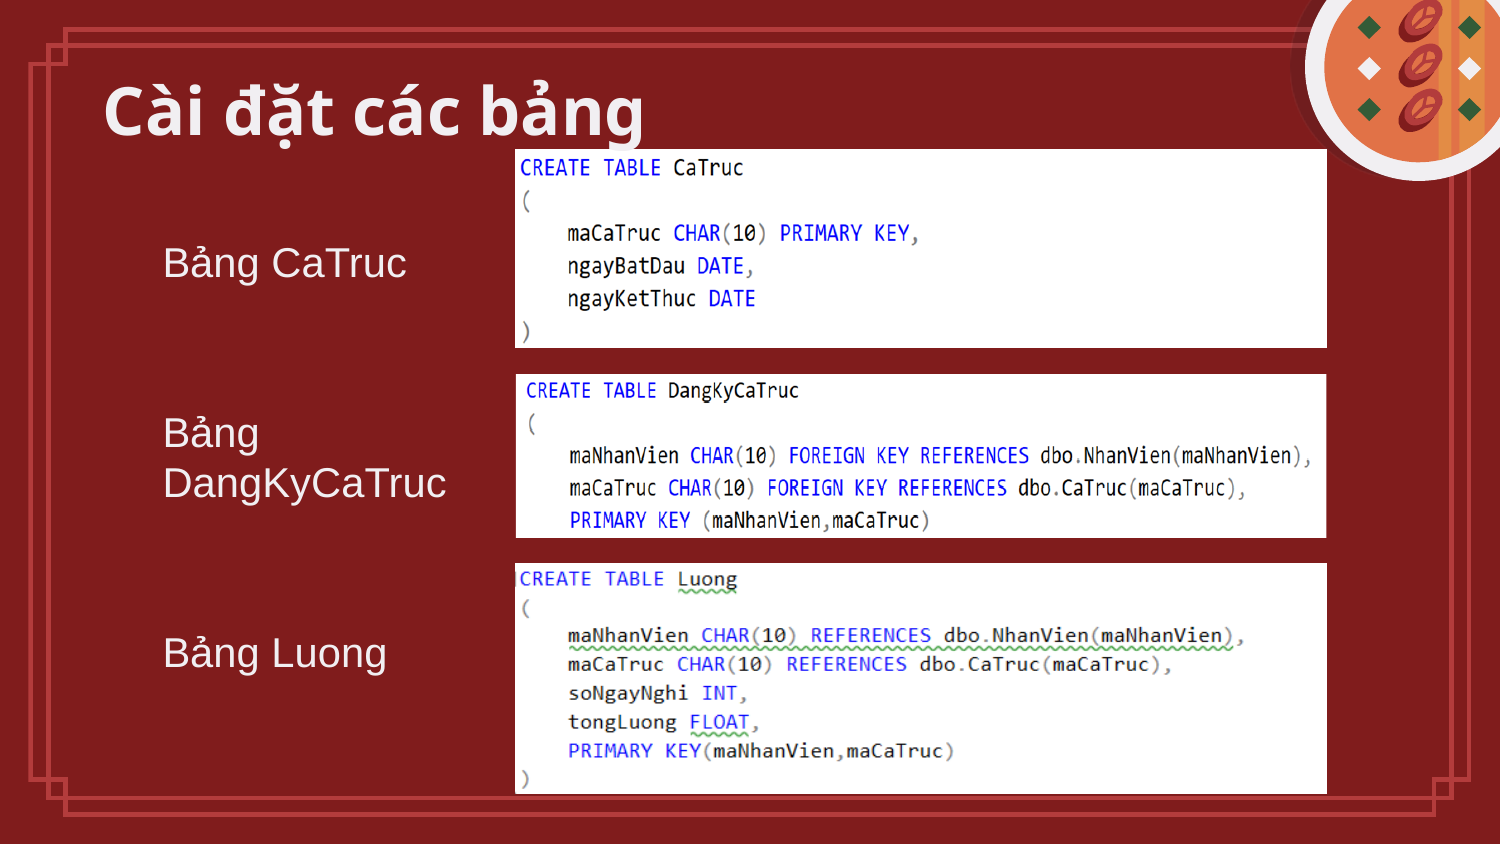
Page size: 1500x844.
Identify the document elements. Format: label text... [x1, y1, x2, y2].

text_box Bảng CaTruc [147, 217, 510, 304]
picture [515, 373, 1327, 538]
picture [515, 563, 1327, 794]
text_box Bảng Luong [147, 607, 510, 695]
title Cài đặt các bảng [87, 60, 716, 158]
picture [515, 149, 1327, 349]
text_box Bảng DangKyCaTruc [147, 412, 510, 500]
